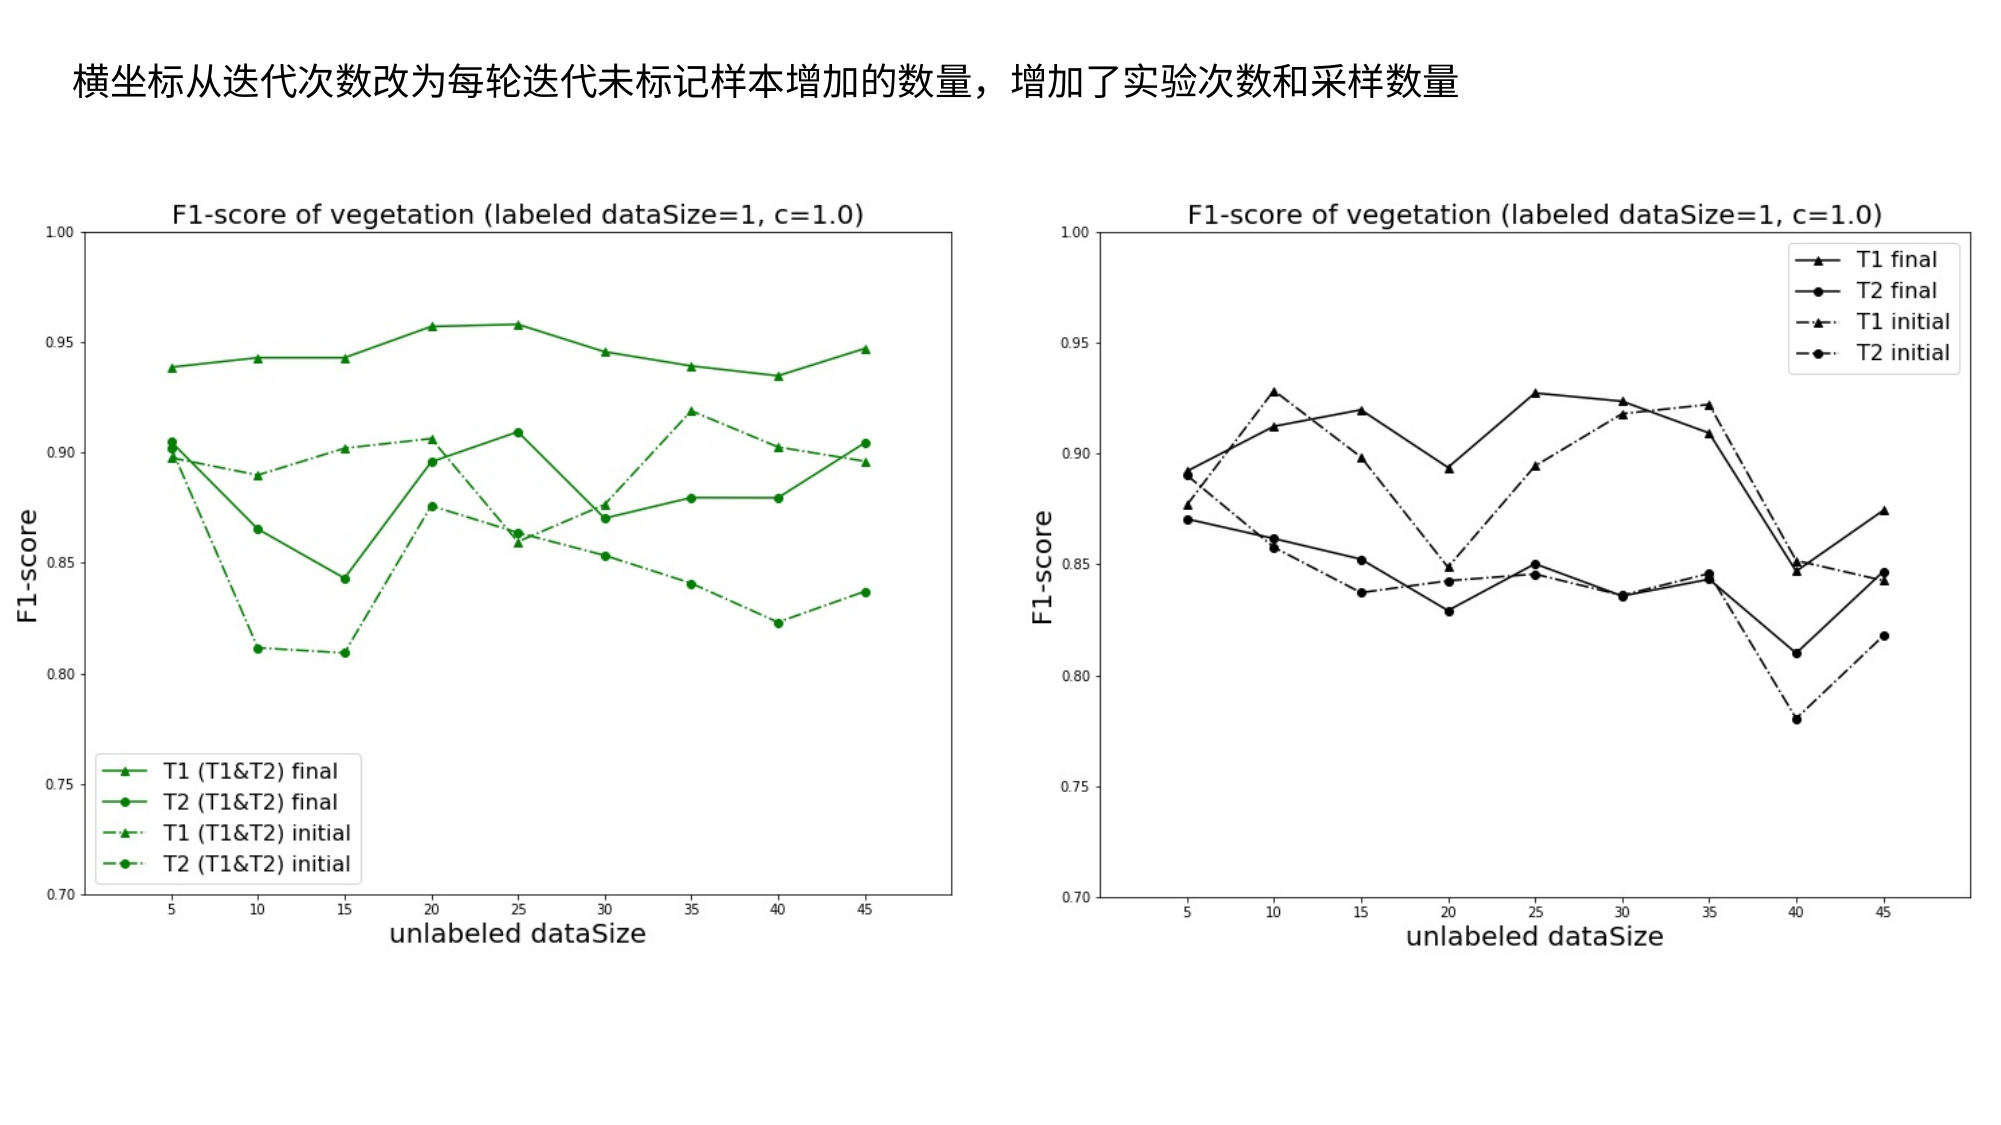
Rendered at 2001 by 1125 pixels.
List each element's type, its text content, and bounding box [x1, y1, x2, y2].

picture [0, 189, 966, 963]
picture [1015, 189, 1985, 966]
text_box 横坐标从迭代次数改为每轮迭代未标记样本增加的数量，增加了实验次数和采样数量 [57, 50, 1608, 111]
